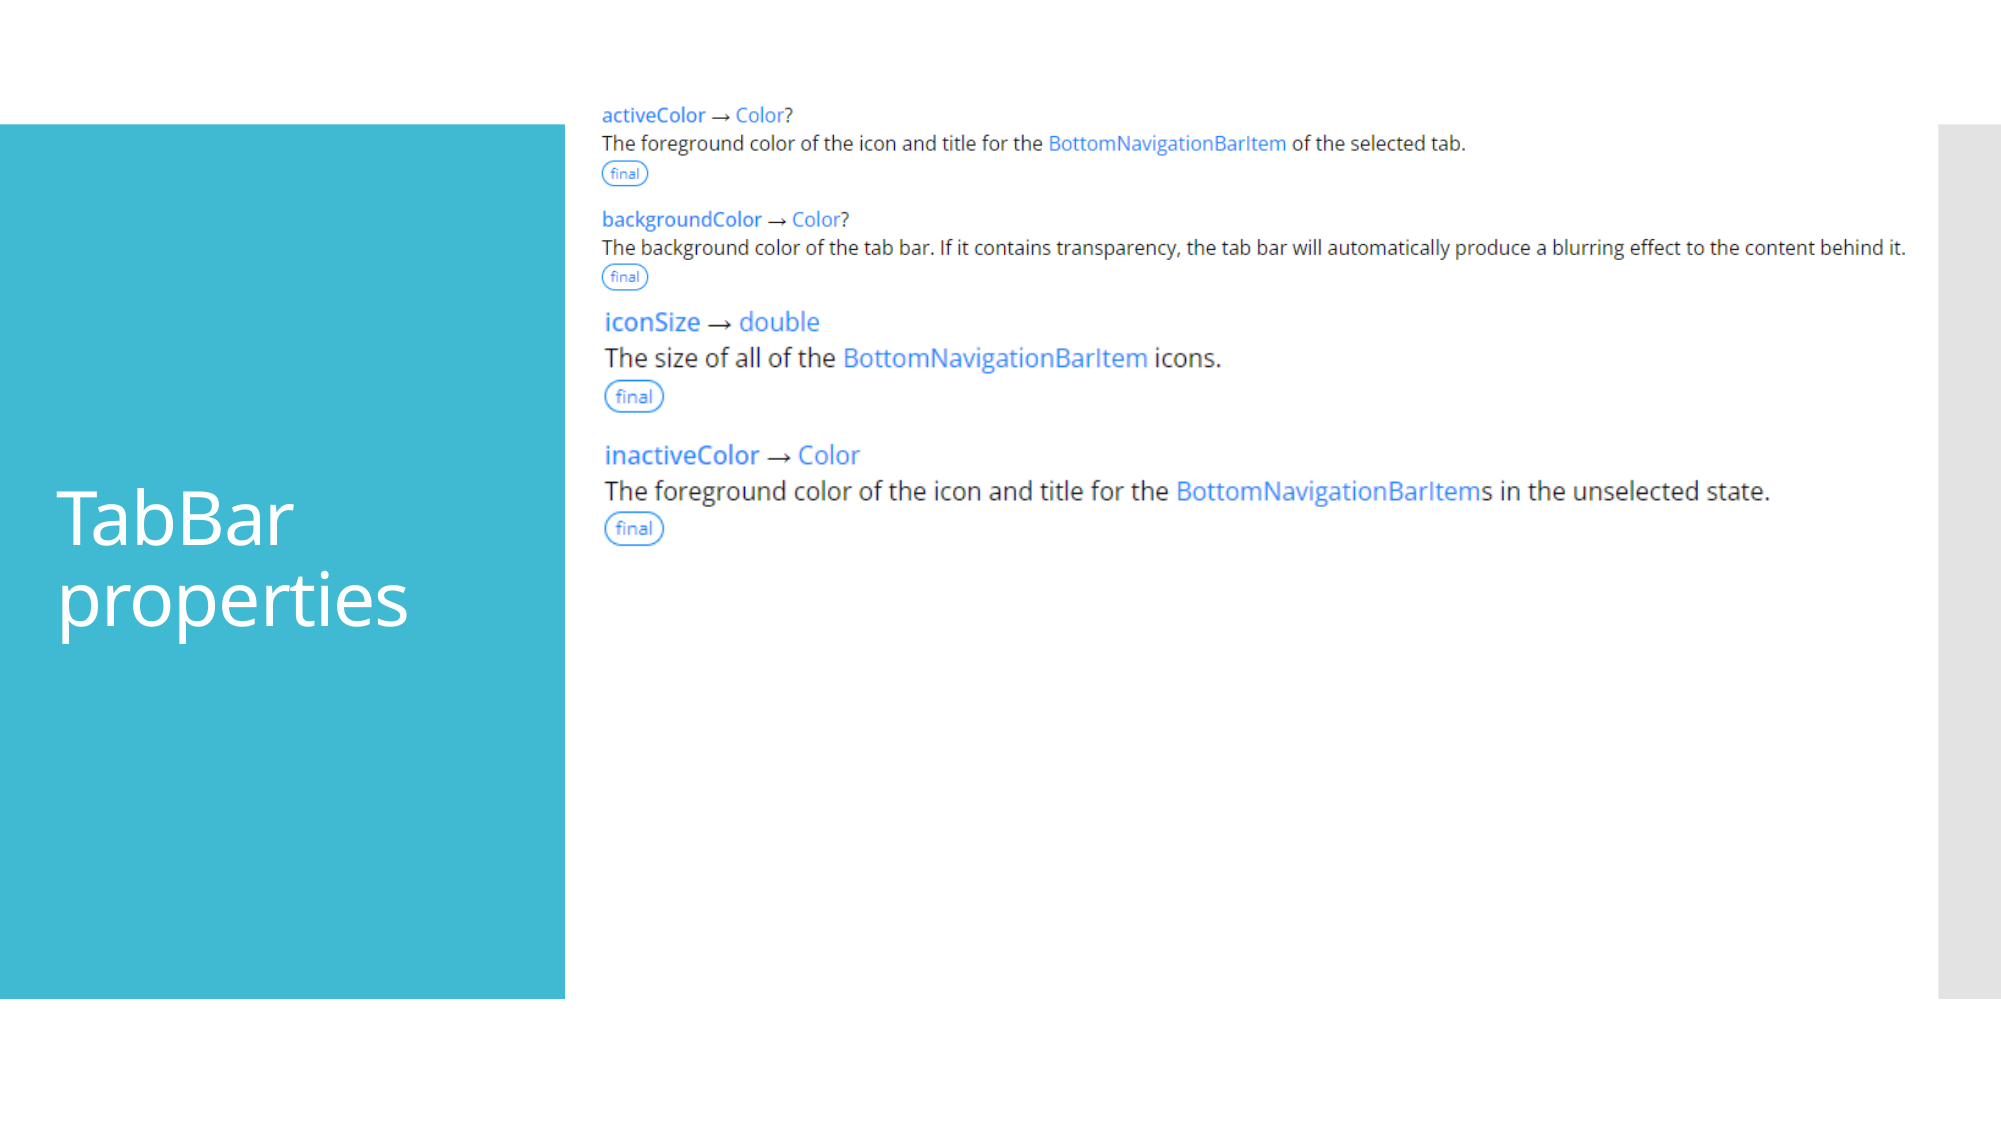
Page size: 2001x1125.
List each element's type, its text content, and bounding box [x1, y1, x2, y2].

picture [596, 98, 1917, 555]
title TabBar properties [41, 184, 525, 940]
